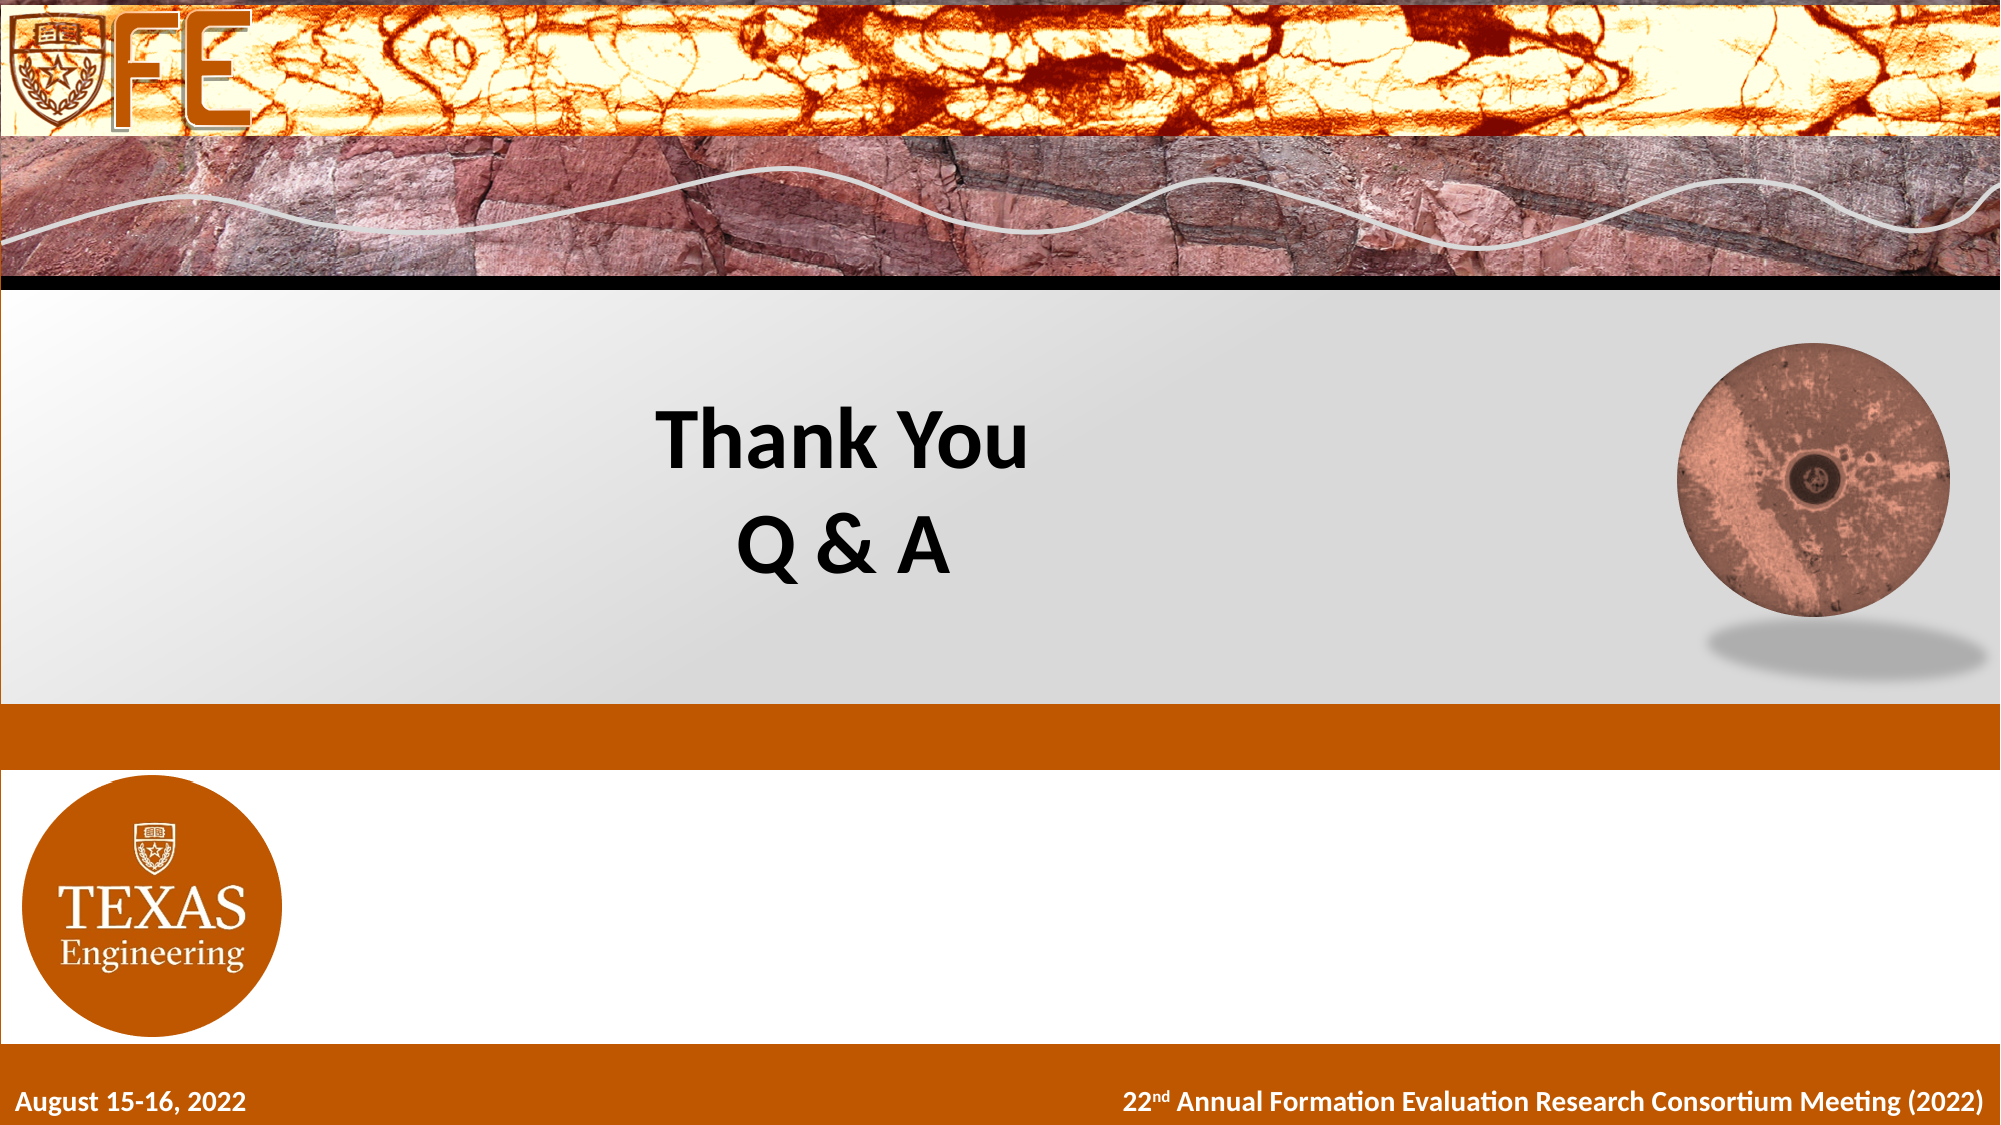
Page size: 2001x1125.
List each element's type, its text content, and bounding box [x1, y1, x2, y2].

picture [0, 0, 2001, 1044]
text_box Thank You Q & A [53, 332, 1649, 639]
